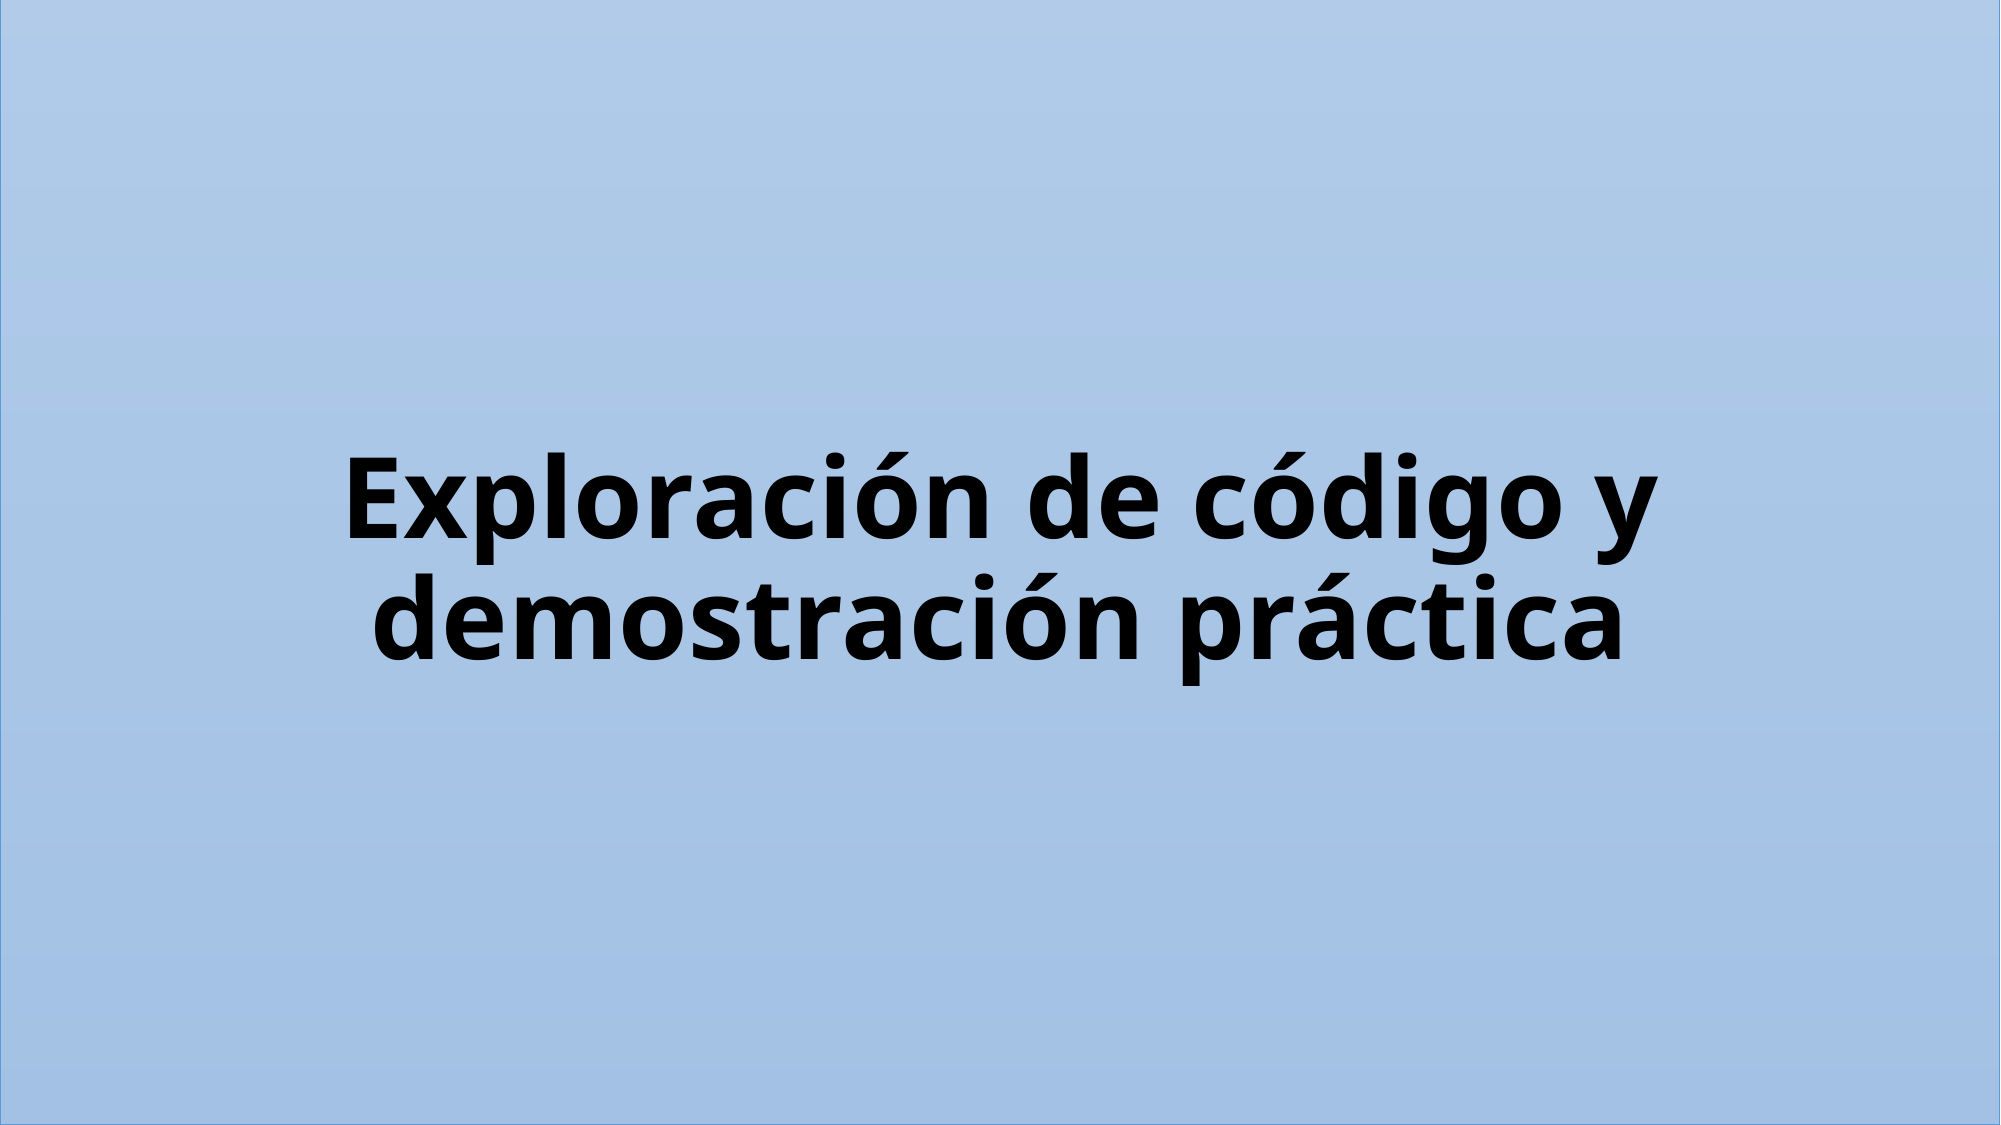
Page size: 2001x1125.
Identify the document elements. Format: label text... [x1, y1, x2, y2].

title Exploración de código y demostración práctica [137, 153, 1863, 972]
text_box [0, 0, 2000, 1125]
